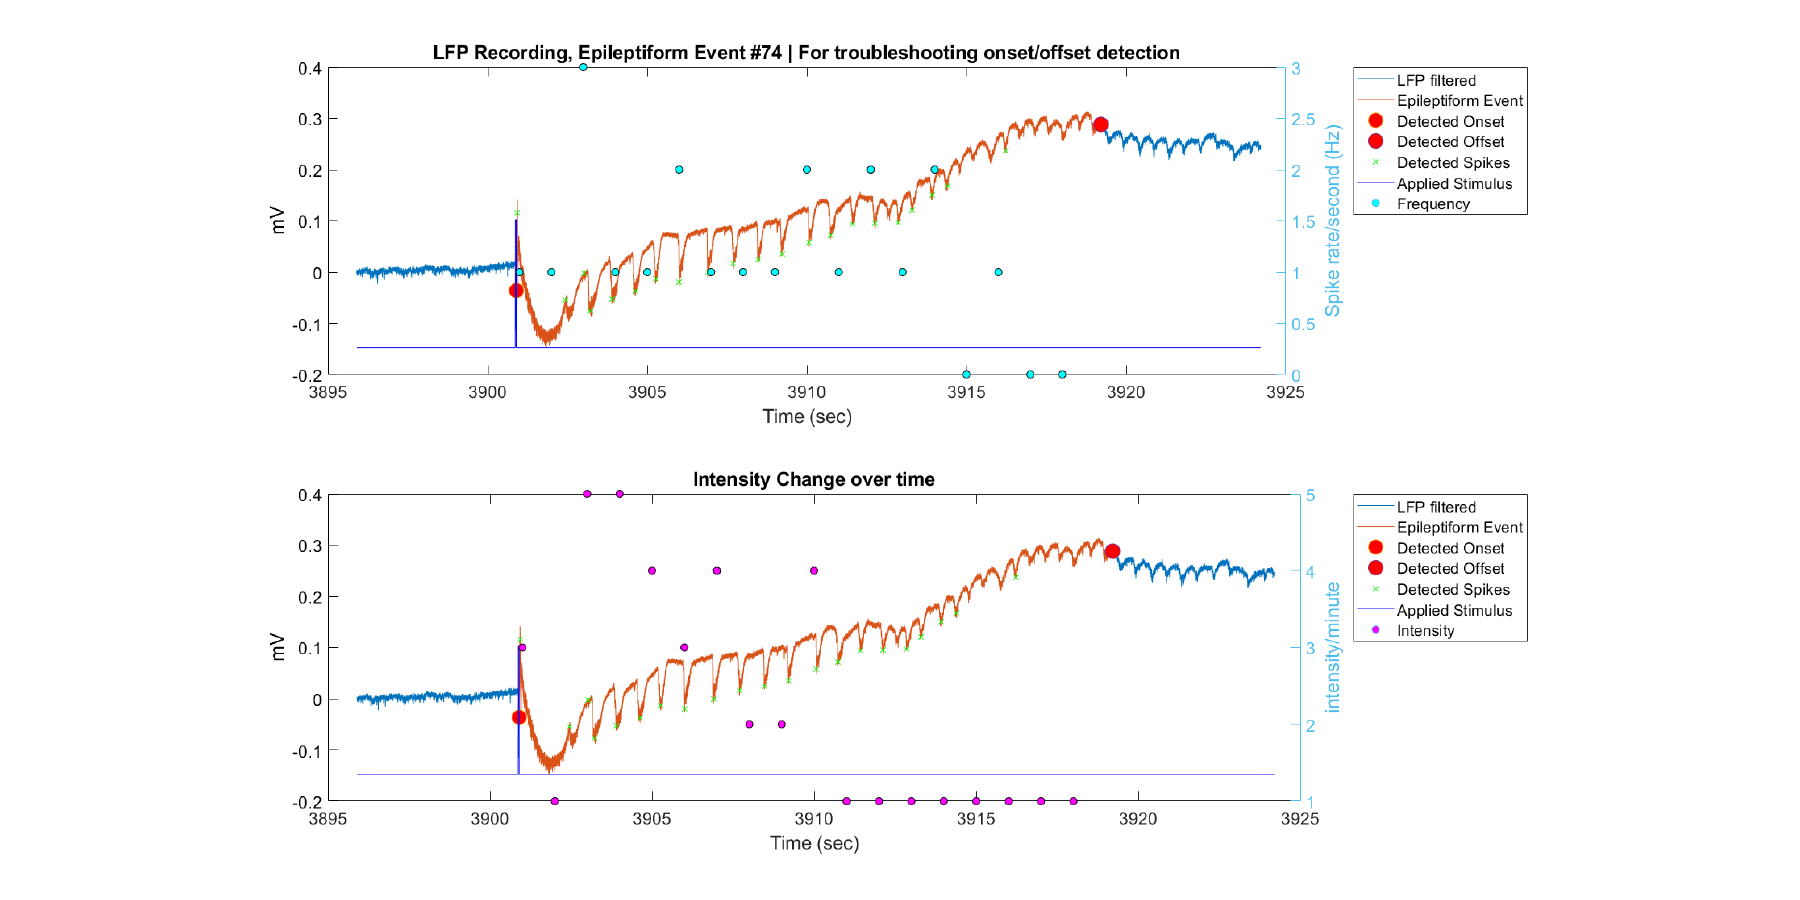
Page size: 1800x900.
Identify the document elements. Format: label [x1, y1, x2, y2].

picture [126, 0, 1674, 900]
